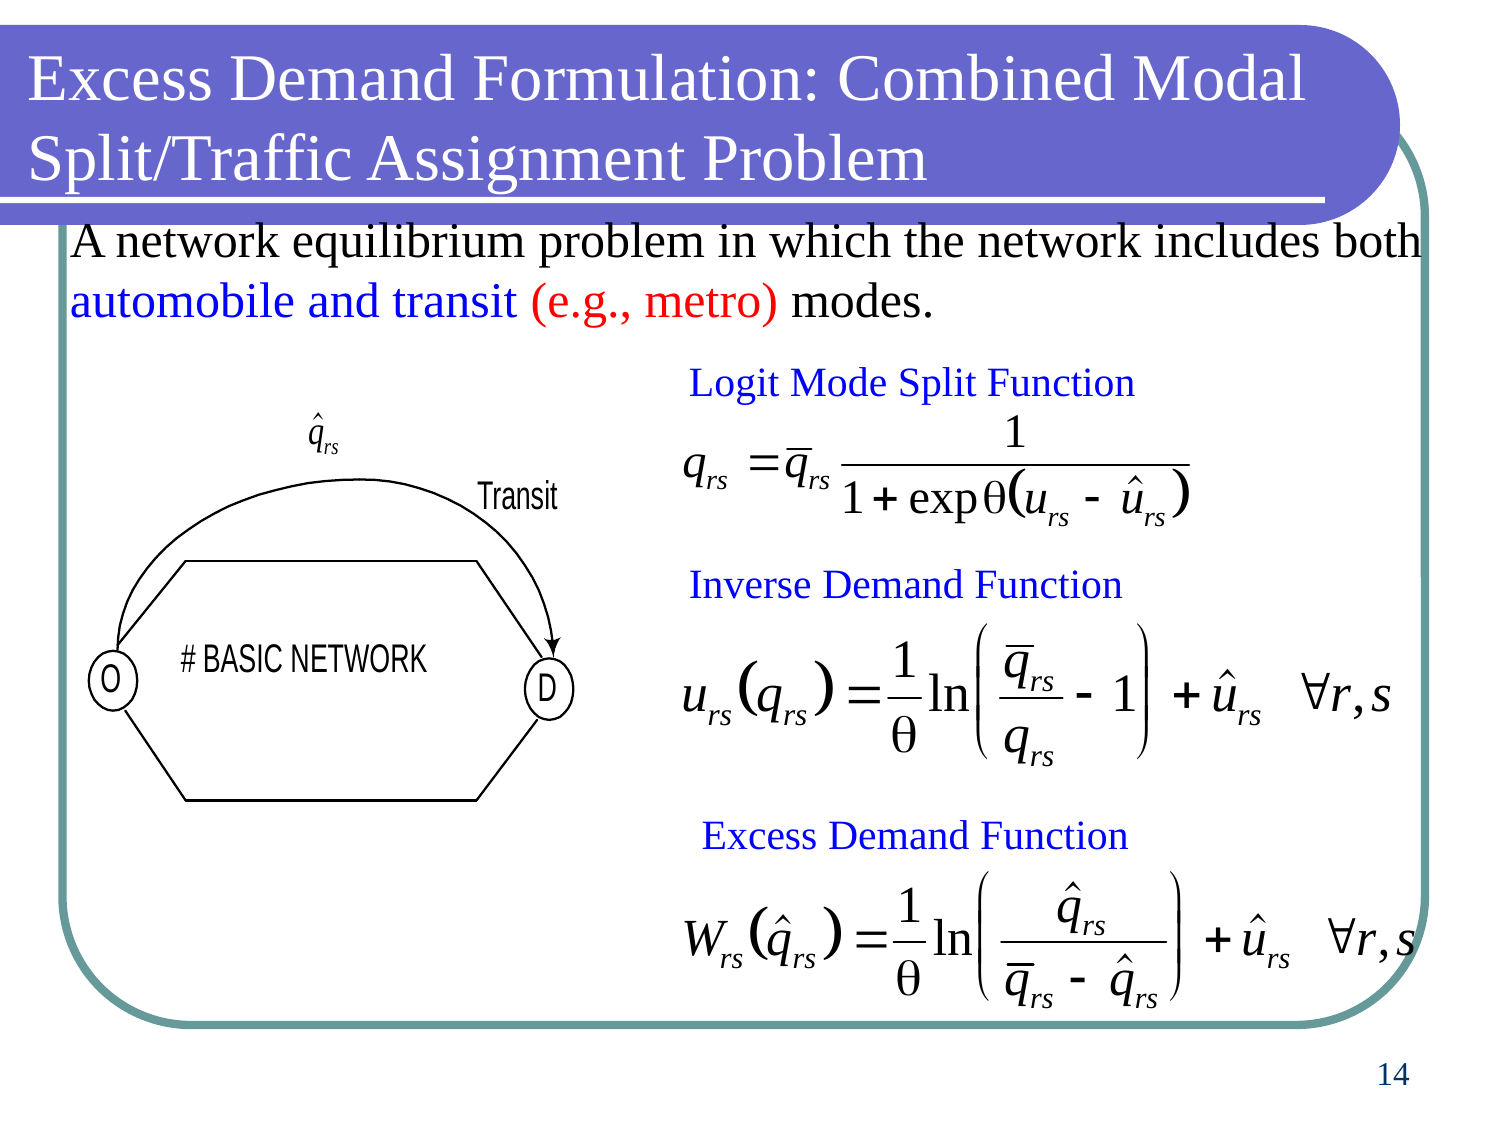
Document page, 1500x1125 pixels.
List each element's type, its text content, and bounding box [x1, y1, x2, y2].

title Excess Demand Formulation: Combined Modal Split/Traffic Assignment Problem [12, 12, 1480, 215]
slide_number 14 [1174, 1034, 1426, 1101]
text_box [0, 199, 1457, 1025]
